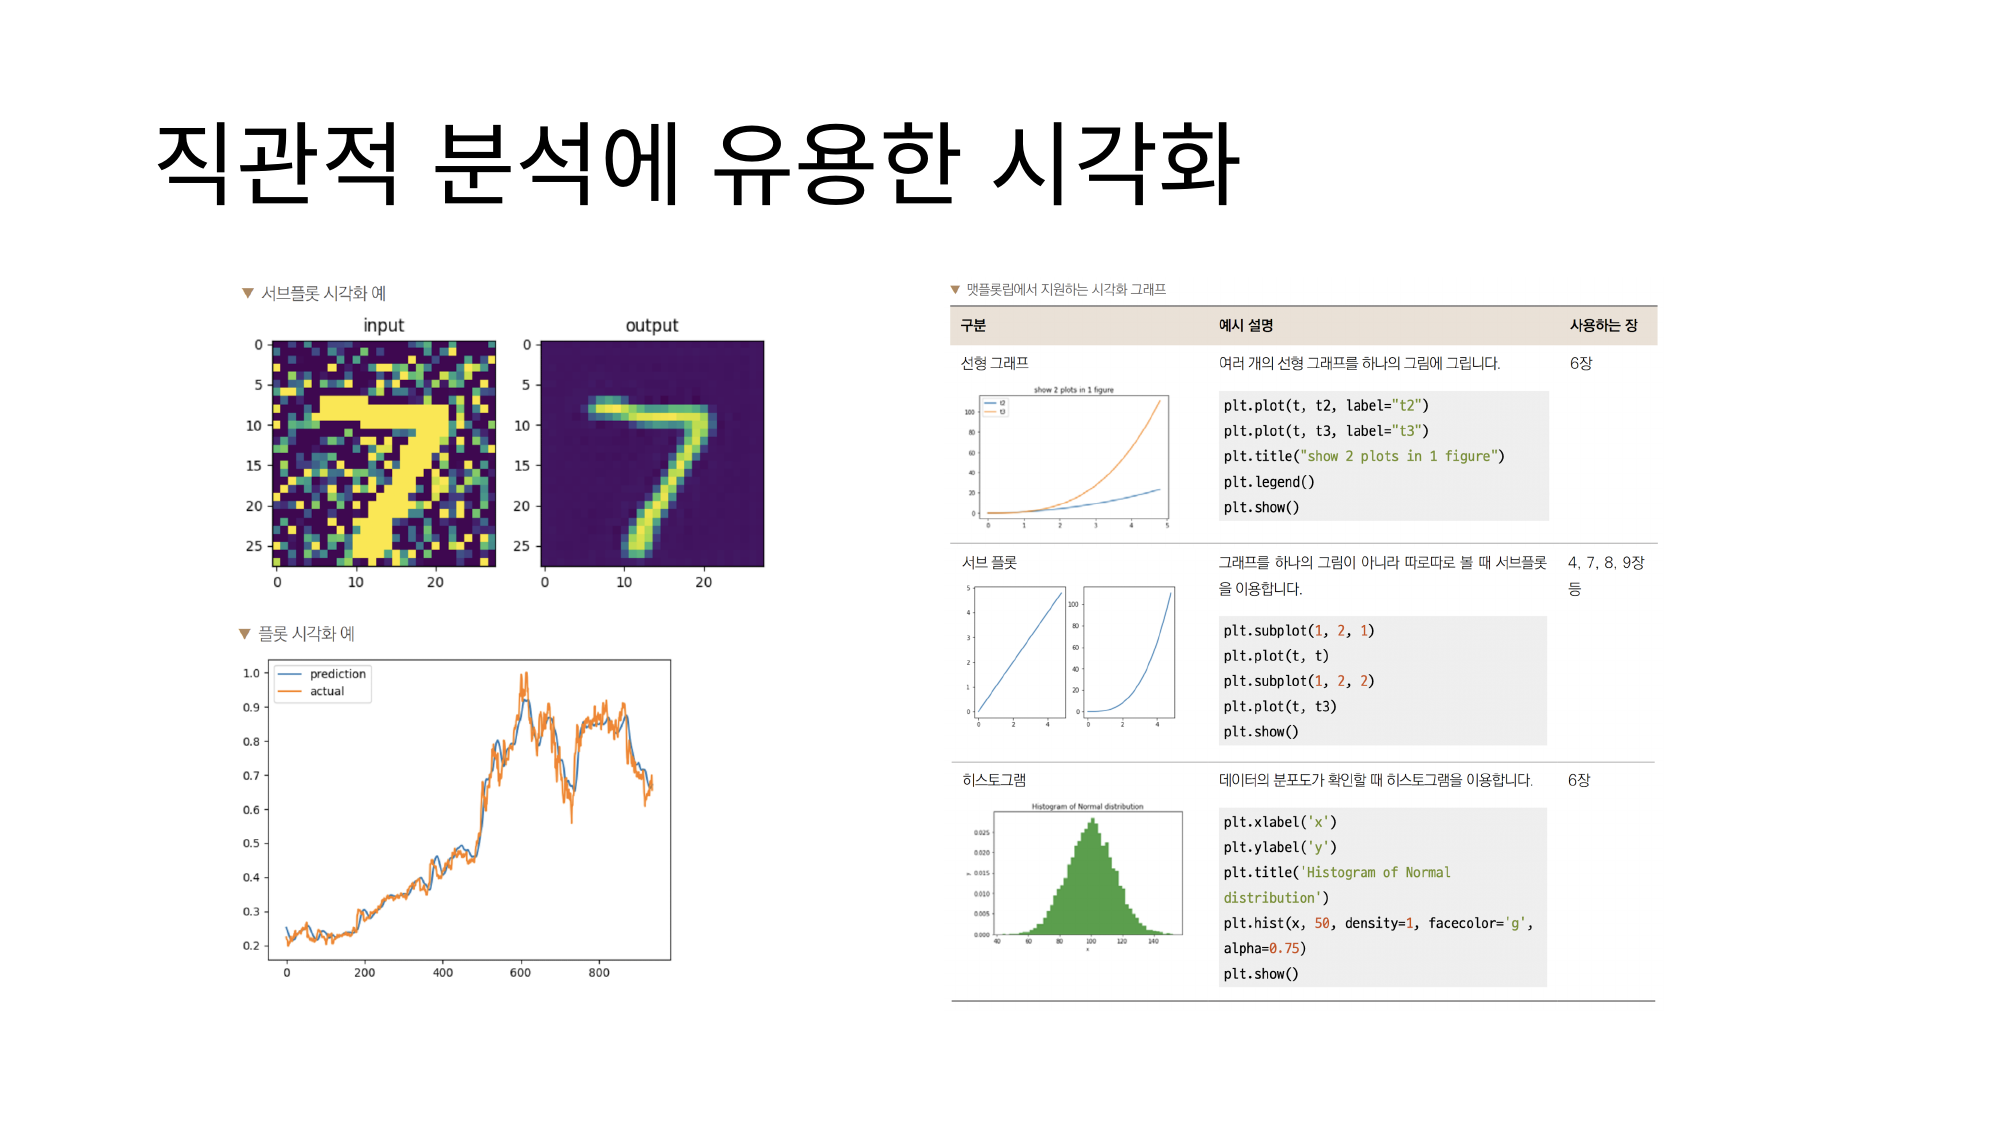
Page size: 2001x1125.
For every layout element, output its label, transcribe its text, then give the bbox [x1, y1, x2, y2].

picture [944, 277, 1665, 549]
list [944, 549, 1665, 1011]
picture [236, 277, 785, 606]
title 직관적 분석에 유용한 시각화 [137, 59, 1863, 278]
picture [235, 619, 687, 988]
